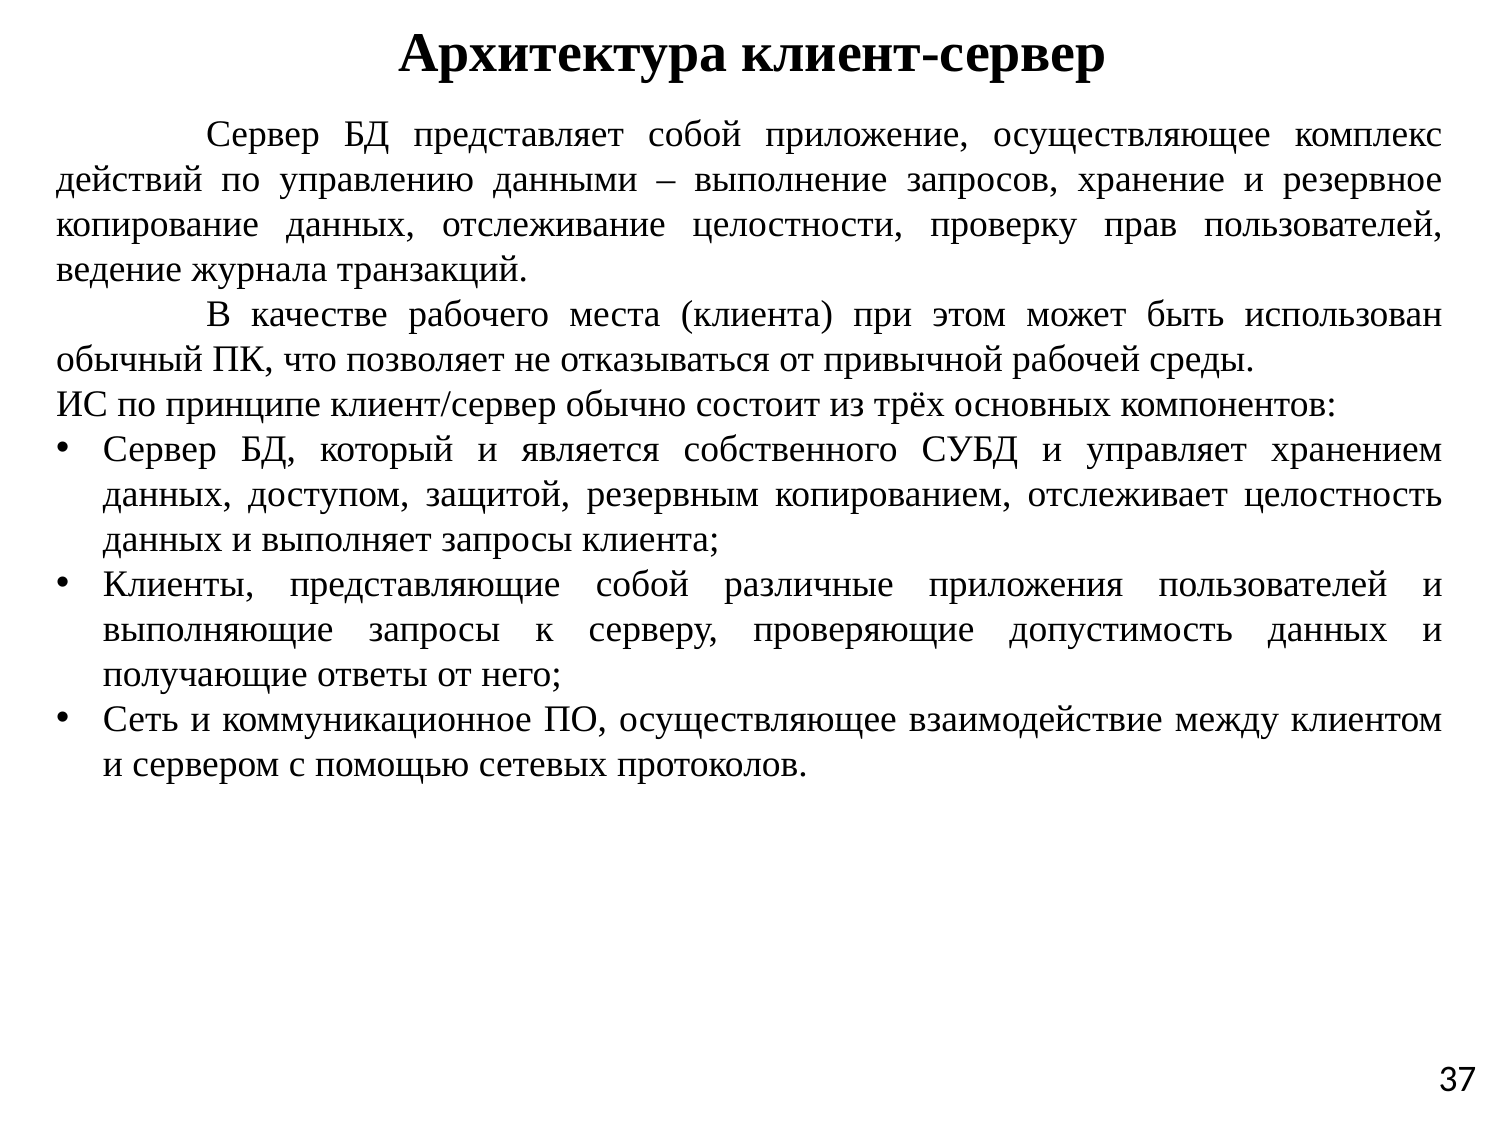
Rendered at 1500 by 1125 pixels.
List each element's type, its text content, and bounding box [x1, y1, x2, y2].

text_box Сервер БД представляет собой приложение, осуществляющее комплекс действий по управлению данными – выполнение запросов, хранение и резервное копирование данных, отслеживание целостности, проверку прав пользователей, ведение журнала транзакций. В качестве рабочего места (клиента) при этом может быть использован обычный ПК, что позволяет не отказываться от привычной рабочей среды. ИС по принципе клиент/сервер обычно состоит из трёх основных компонентов: Сервер БД, который и является собственного СУБД и управляет хранением данных, доступом, защитой, резервным копированием, отслеживает целостность данных и выполняет запросы клиента; Клиенты, представляющие собой различные приложения пользователей и выполняющие запросы к серверу, проверяющие допустимость данных и получающие ответы от него; Сеть и коммуникационное ПО, осуществляющее взаимодействие между клиентом и сервером с помощью сетевых протоколов. [41, 101, 1459, 792]
text_box 37 [1423, 1046, 1492, 1107]
title Архитектура клиент-сервер [32, 7, 1473, 90]
